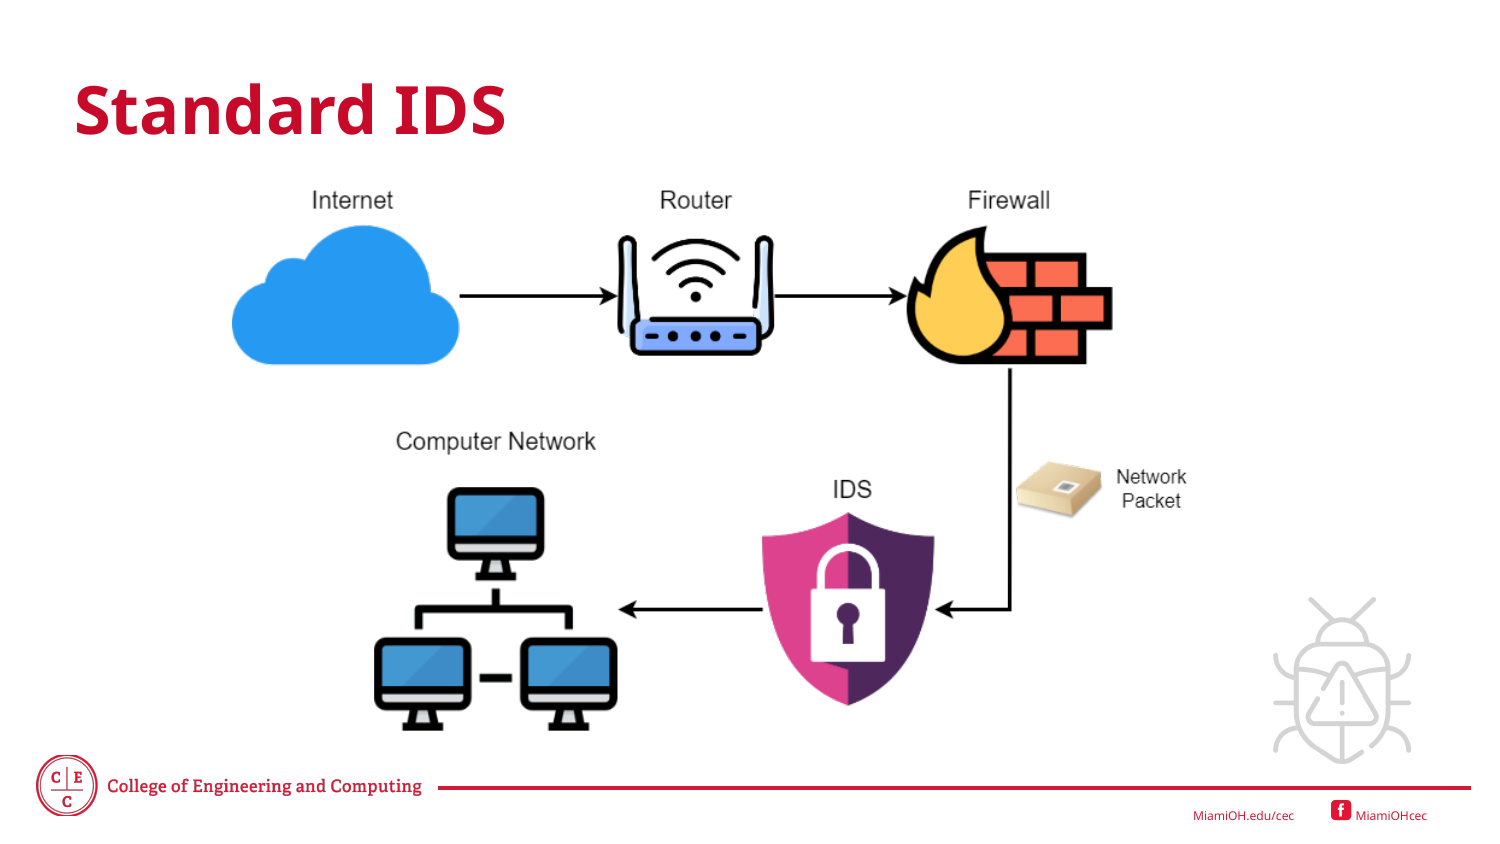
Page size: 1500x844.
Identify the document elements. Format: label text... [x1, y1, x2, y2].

picture [1329, 798, 1354, 823]
list Standard IDS [59, 53, 1375, 175]
picture [36, 755, 425, 816]
picture [1258, 596, 1426, 764]
picture [231, 174, 1202, 732]
